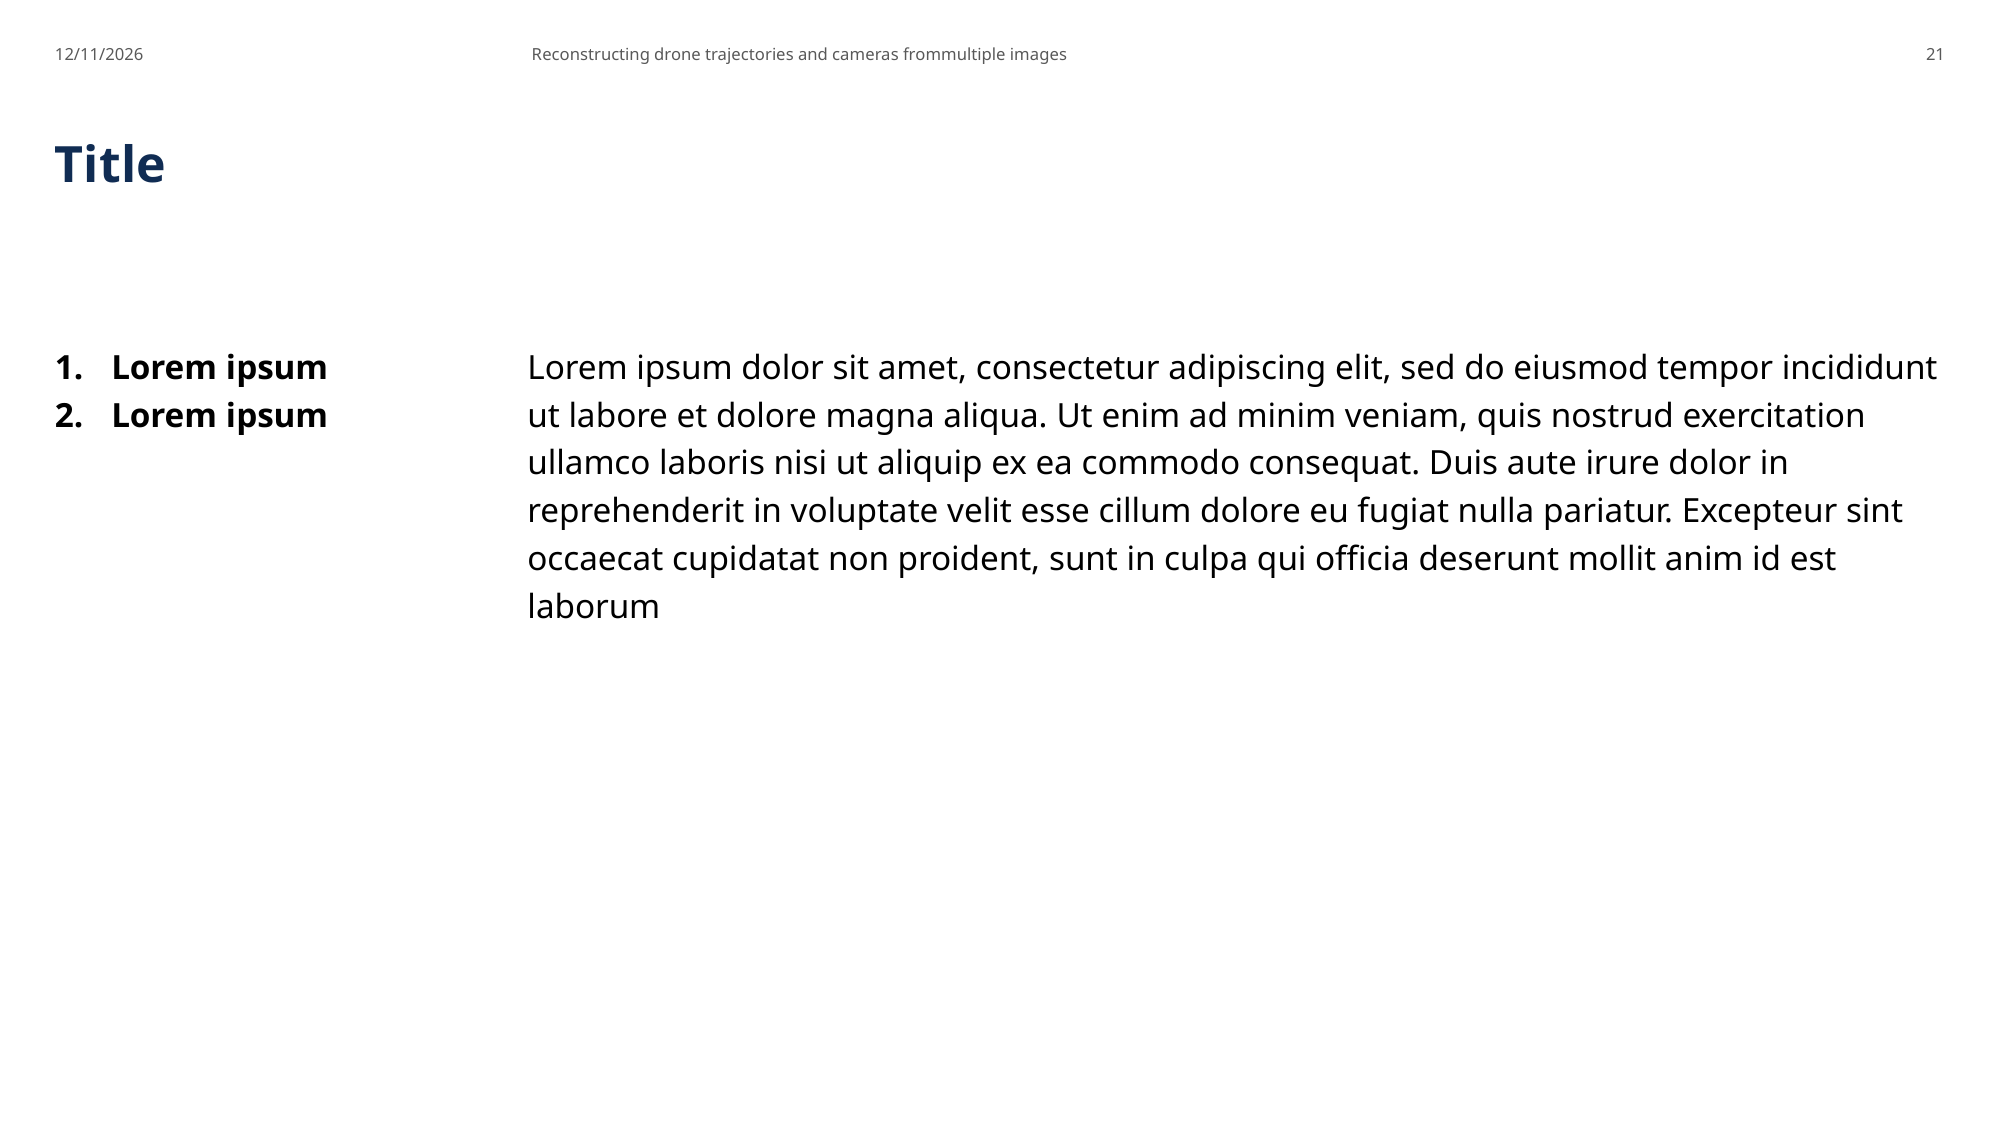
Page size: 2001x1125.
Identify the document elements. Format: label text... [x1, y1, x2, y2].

slide_number 21 [1774, 6, 1945, 67]
list Lorem ipsum Lorem ipsum [54, 338, 482, 1065]
footer Reconstructing drone trajectories and cameras frommultiple images [527, 6, 1203, 67]
title Title [54, 132, 1945, 271]
list Lorem ipsum dolor sit amet, consectetur adipiscing elit, sed do eiusmod tempor incididunt ut labore et dolore magna aliqua. Ut enim ad minim veniam, quis nostrud exercitation ullamco laboris nisi ut aliquip ex ea commodo consequat. Duis aute irure dolor in reprehenderit in voluptate velit esse cillum dolore eu fugiat nulla pariatur. Excepteur sint occaecat cupidatat non proident, sunt in culpa qui officia deserunt mollit anim id est laborum [527, 338, 1945, 1065]
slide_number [54, 6, 446, 67]
